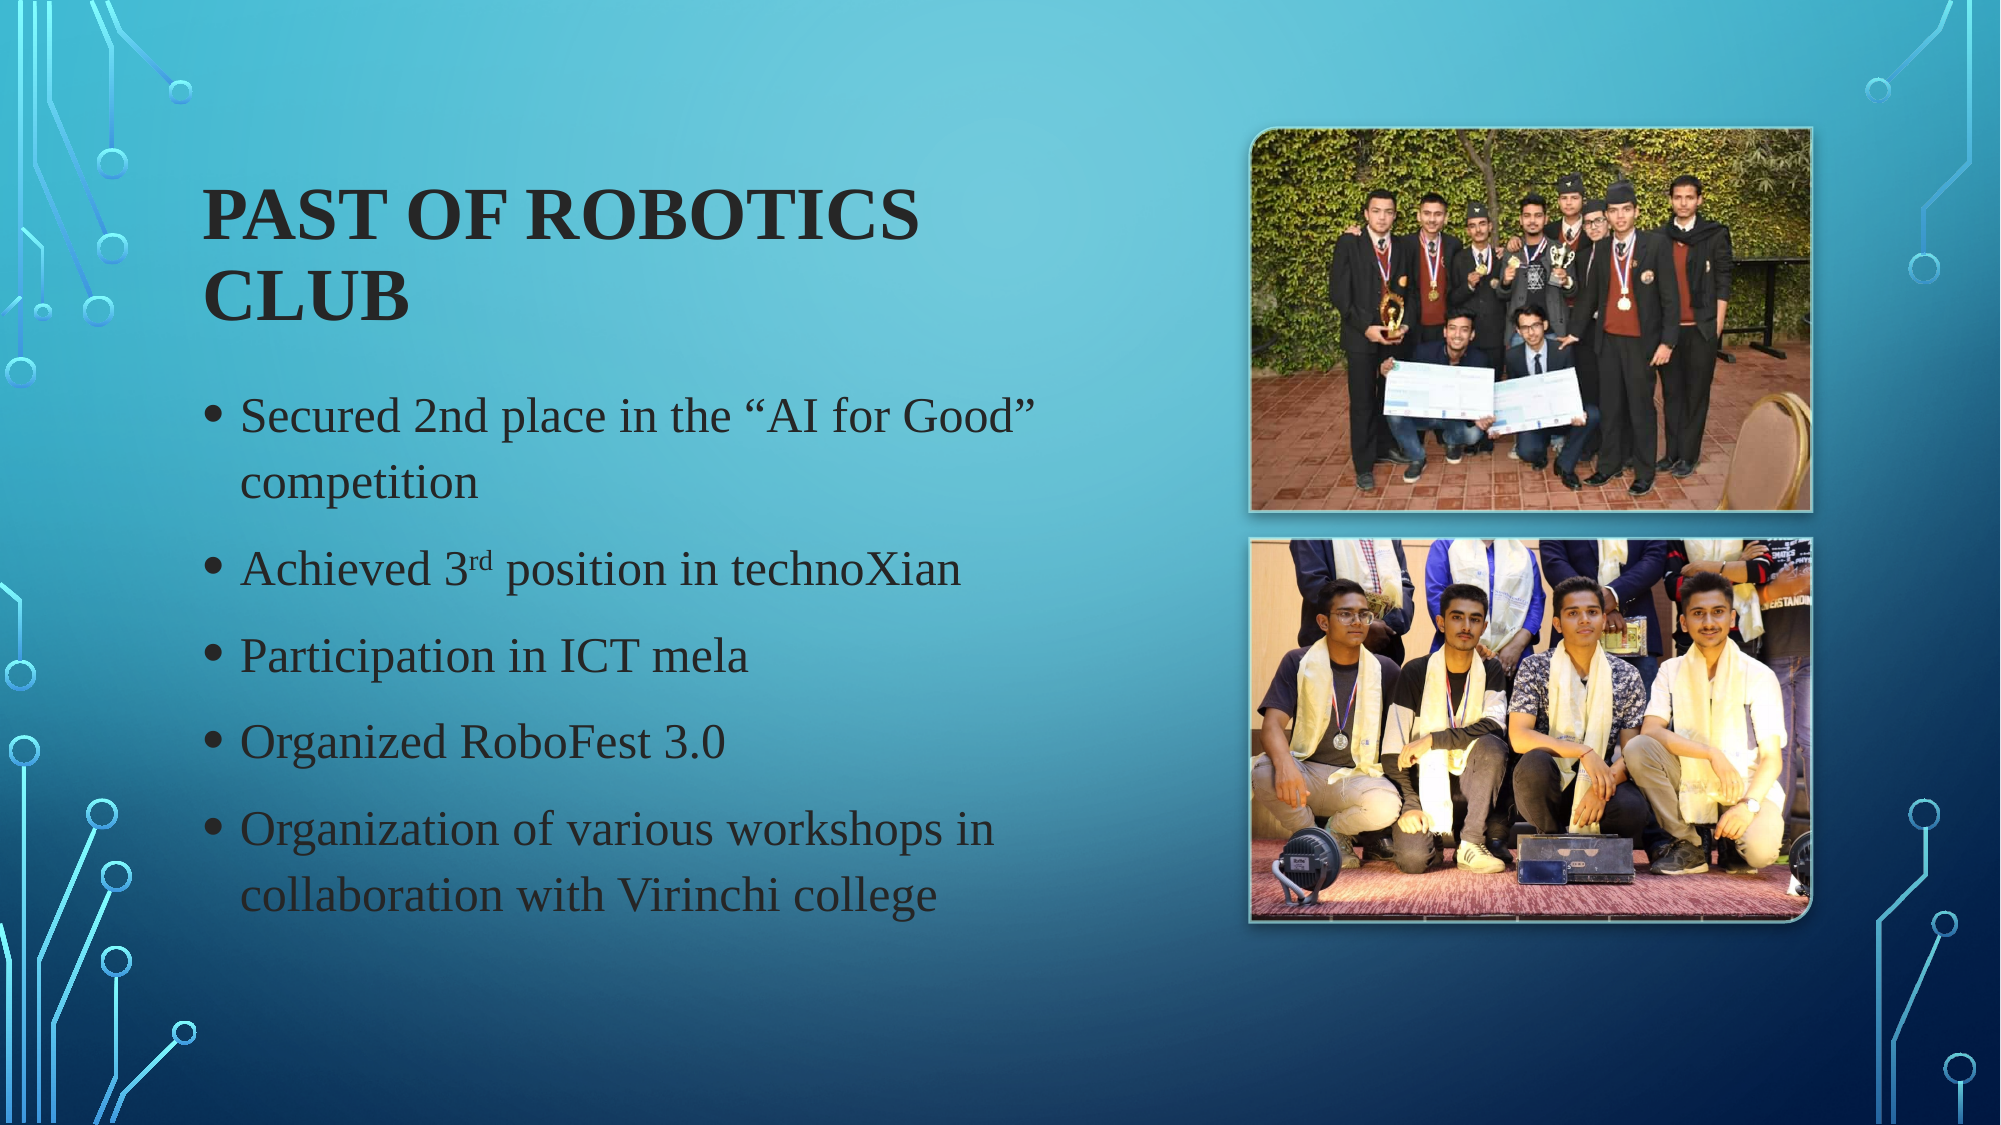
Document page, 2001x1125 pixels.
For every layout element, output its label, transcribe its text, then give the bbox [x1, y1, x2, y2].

picture [1249, 127, 1813, 512]
list Secured 2nd place in the “AI for Good” competition Achieved 3rd position in technoXian Participation in ICT mela Organized RoboFest 3.0 Organization of various workshops in collaboration with Virinchi college [187, 369, 1155, 950]
title Past of Robotics Club [187, 101, 1155, 344]
picture [1249, 538, 1813, 923]
